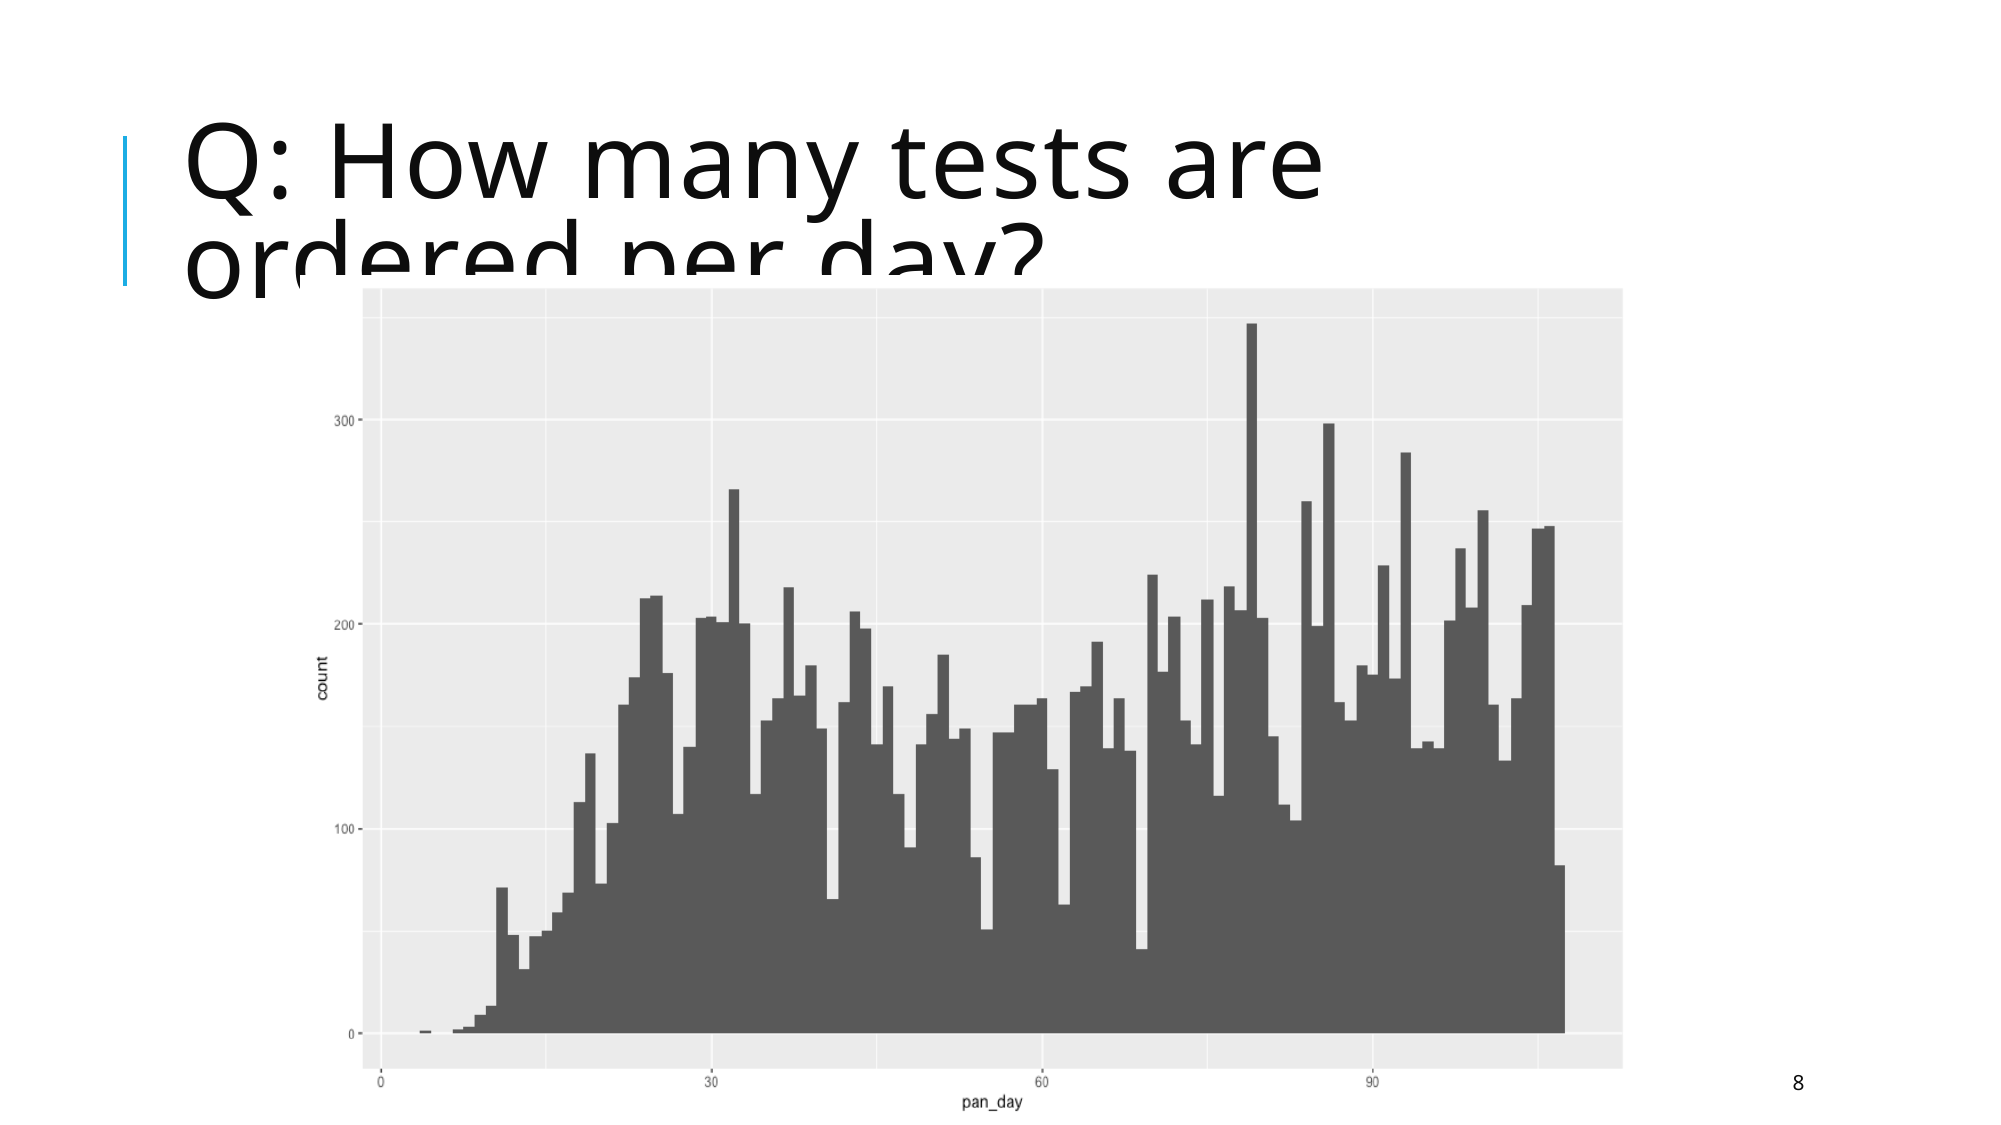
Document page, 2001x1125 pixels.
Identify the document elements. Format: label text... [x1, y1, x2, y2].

title Q: How many tests are ordered per day? [168, 96, 1763, 342]
slide_number 8 [1777, 1061, 1938, 1107]
picture [299, 275, 1634, 1125]
